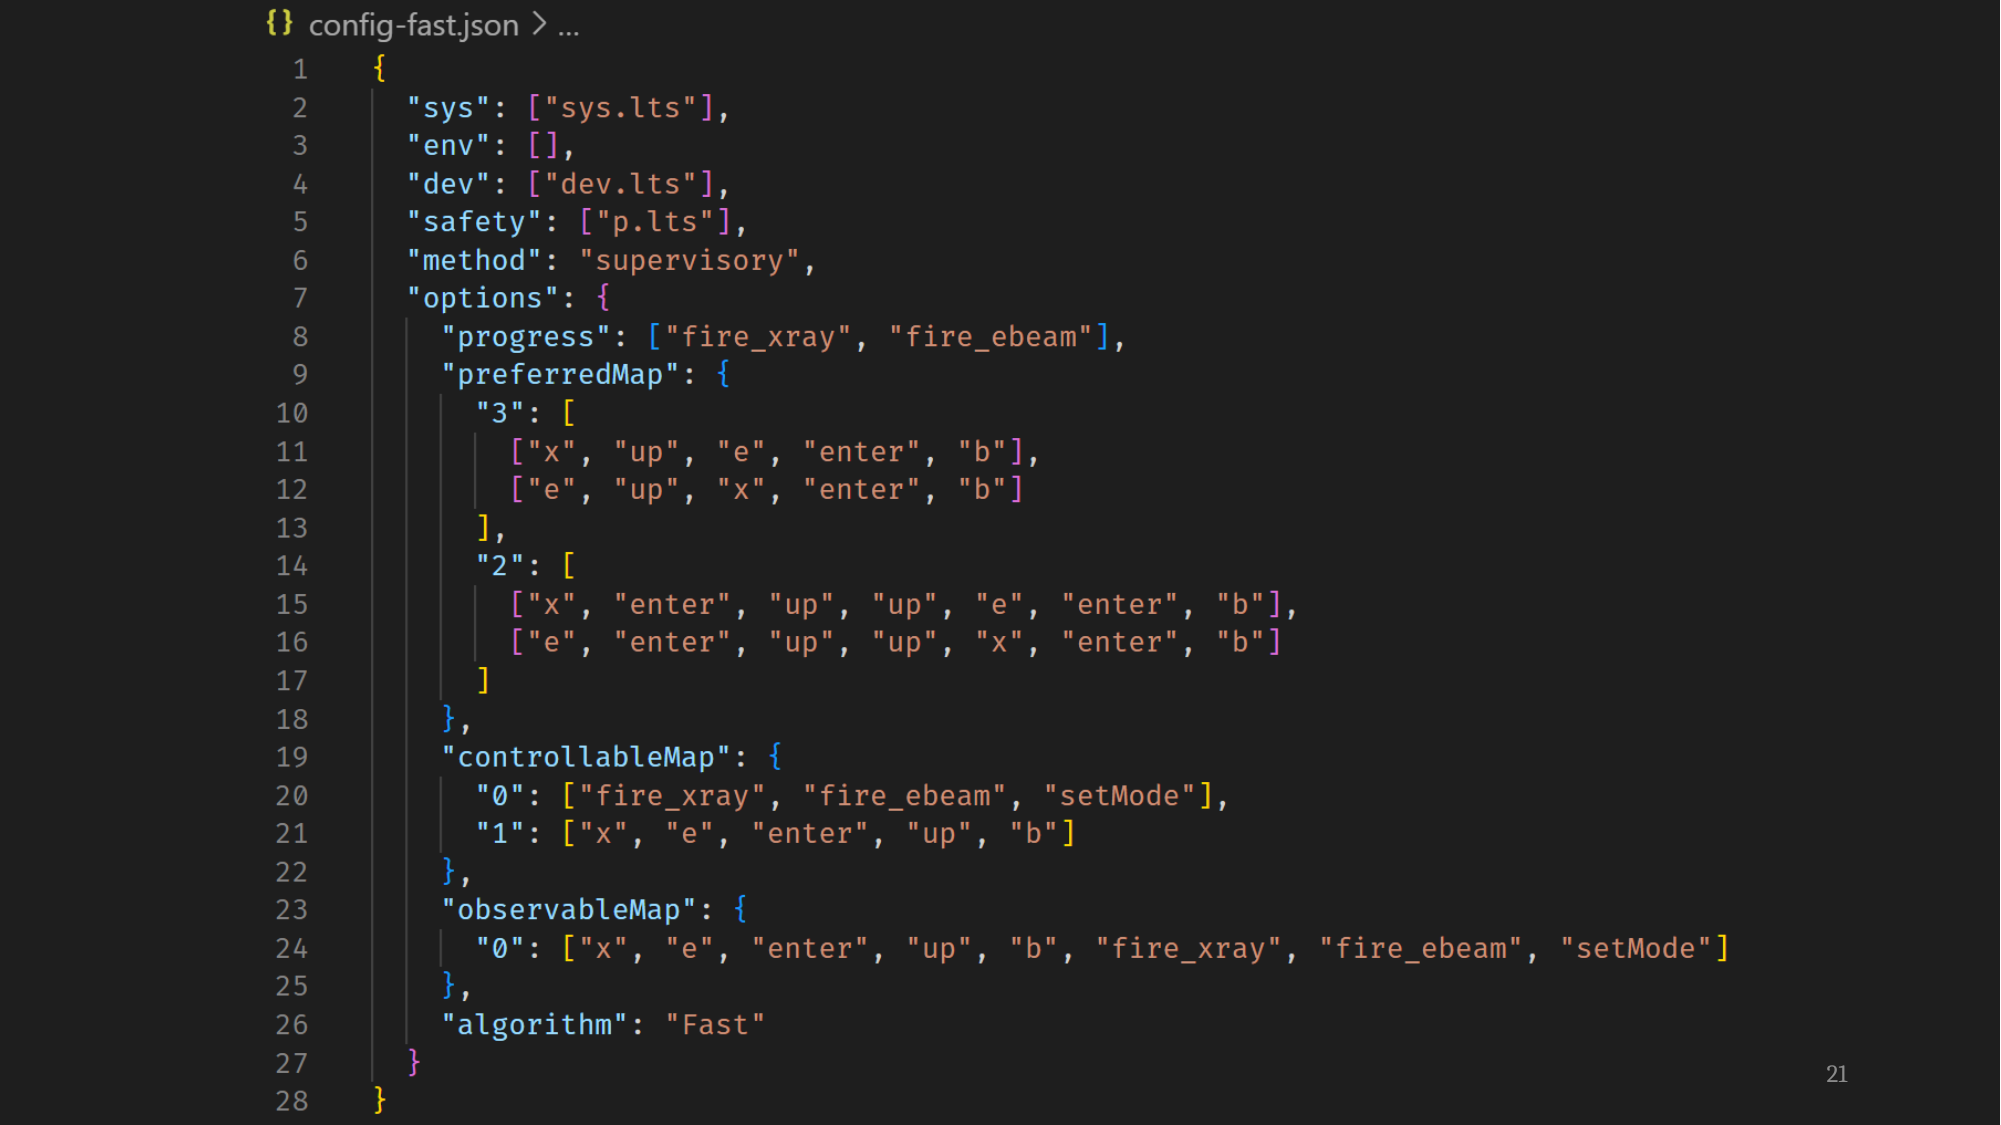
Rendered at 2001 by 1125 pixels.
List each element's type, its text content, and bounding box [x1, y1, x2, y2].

slide_number 21 [1744, 1042, 1863, 1103]
picture [256, 0, 1744, 1125]
